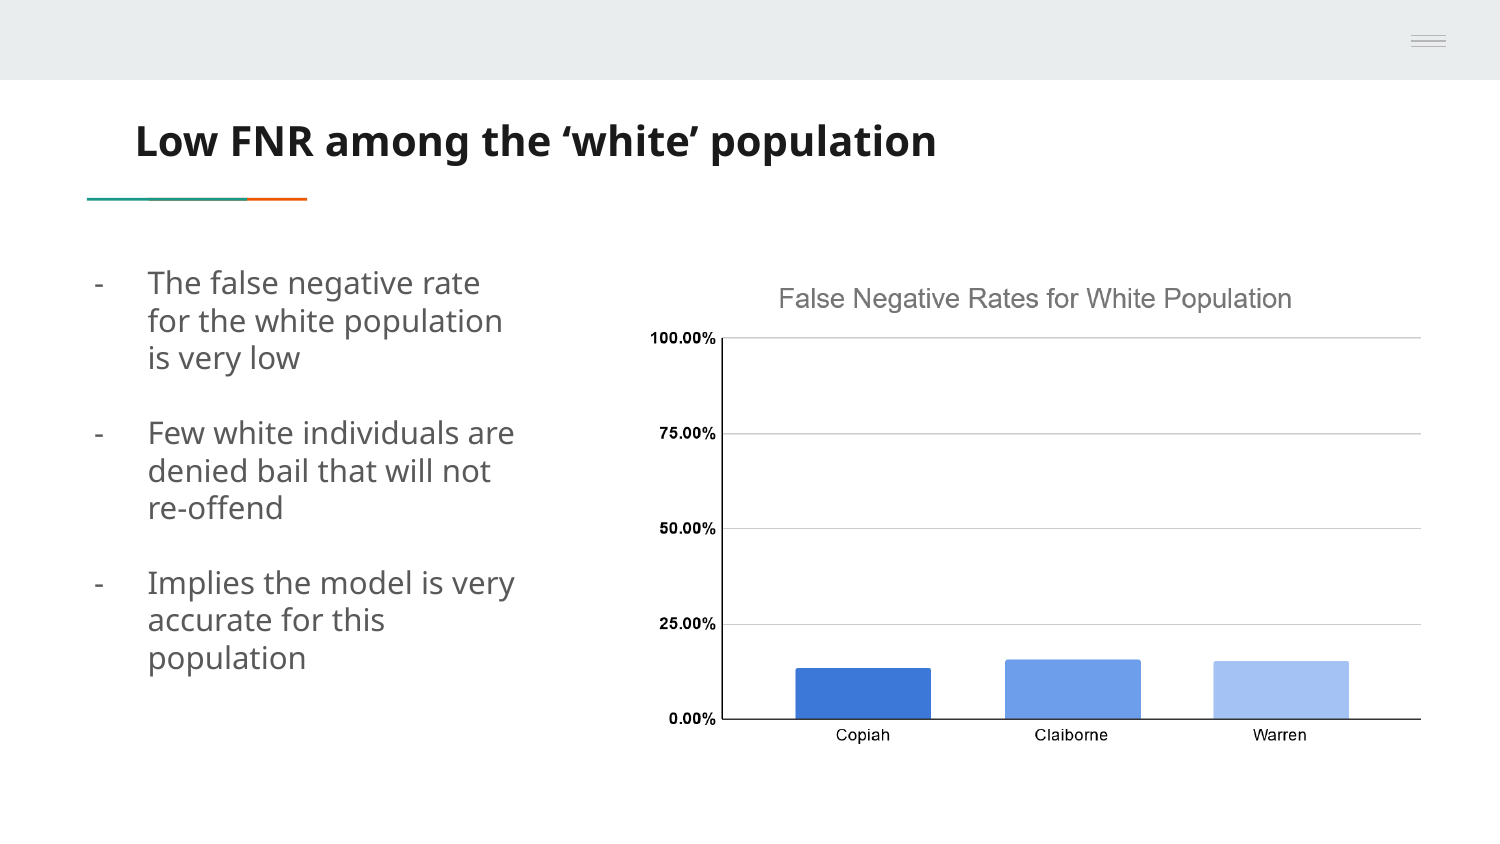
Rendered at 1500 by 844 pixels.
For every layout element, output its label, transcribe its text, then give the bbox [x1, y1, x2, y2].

text_box The false negative rate for the white population is very low Few white individuals are denied bail that will not re-offend Implies the model is very accurate for this population [57, 248, 534, 780]
picture [624, 260, 1447, 769]
title Low FNR among the ‘white’ population [119, 99, 1381, 188]
